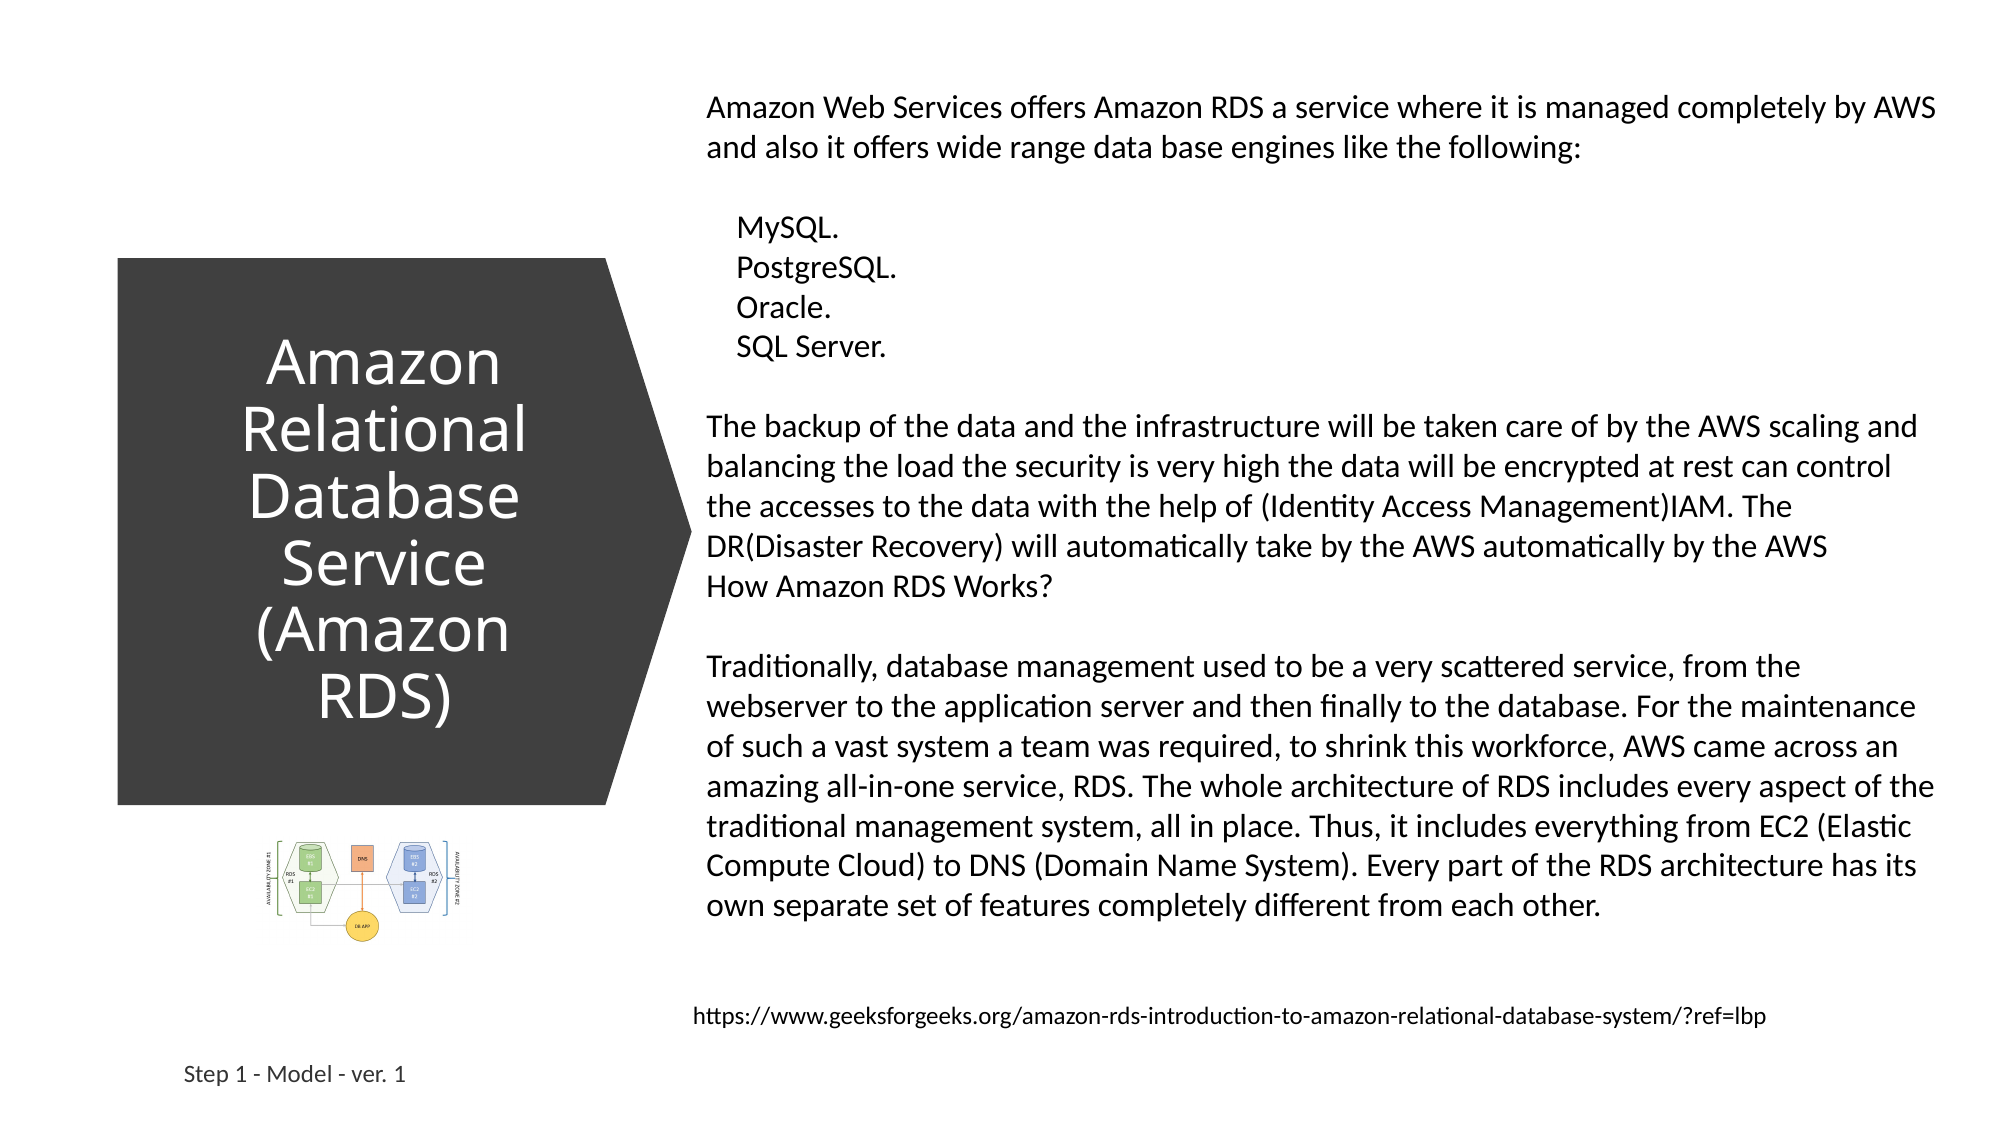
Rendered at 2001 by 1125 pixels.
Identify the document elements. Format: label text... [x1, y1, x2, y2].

text_box https://www.geeksforgeeks.org/amazon-rds-introduction-to-amazon-relational-database-system/?ref=lbp [678, 991, 1815, 1037]
footer Step 1 - Model - ver. 1 [168, 1042, 1188, 1103]
picture [256, 836, 473, 945]
text_box Amazon Web Services offers Amazon RDS a service where it is managed completely by AWS and also it offers wide range data base engines like the following: MySQL. PostgreSQL. Oracle. SQL Server. The backup of the data and the infrastructure will be taken care of by the AWS scaling and balancing the load the security is very high the data will be encrypted at rest can control the accesses to the data with the help of (Identity Access Management)IAM. The DR(Disaster Recovery) will automatically take by the AWS automatically by the AWS How Amazon RDS Works? Traditionally, database management used to be a very scattered service, from the webserver to the application server and then finally to the database. For the maintenance of such a vast system a team was required, to shrink this workforce, AWS came across an amazing all-in-one service, RDS. The whole architecture of RDS includes every aspect of the traditional management system, all in place. Thus, it includes everything from EC2 (Elastic Compute Cloud) to DNS (Domain Name System). Every part of the RDS architecture has its own separate set of features completely different from each other. [691, 77, 1957, 931]
title Amazon Relational Database Service (Amazon RDS) [168, 322, 601, 741]
text_box [116, 257, 691, 807]
